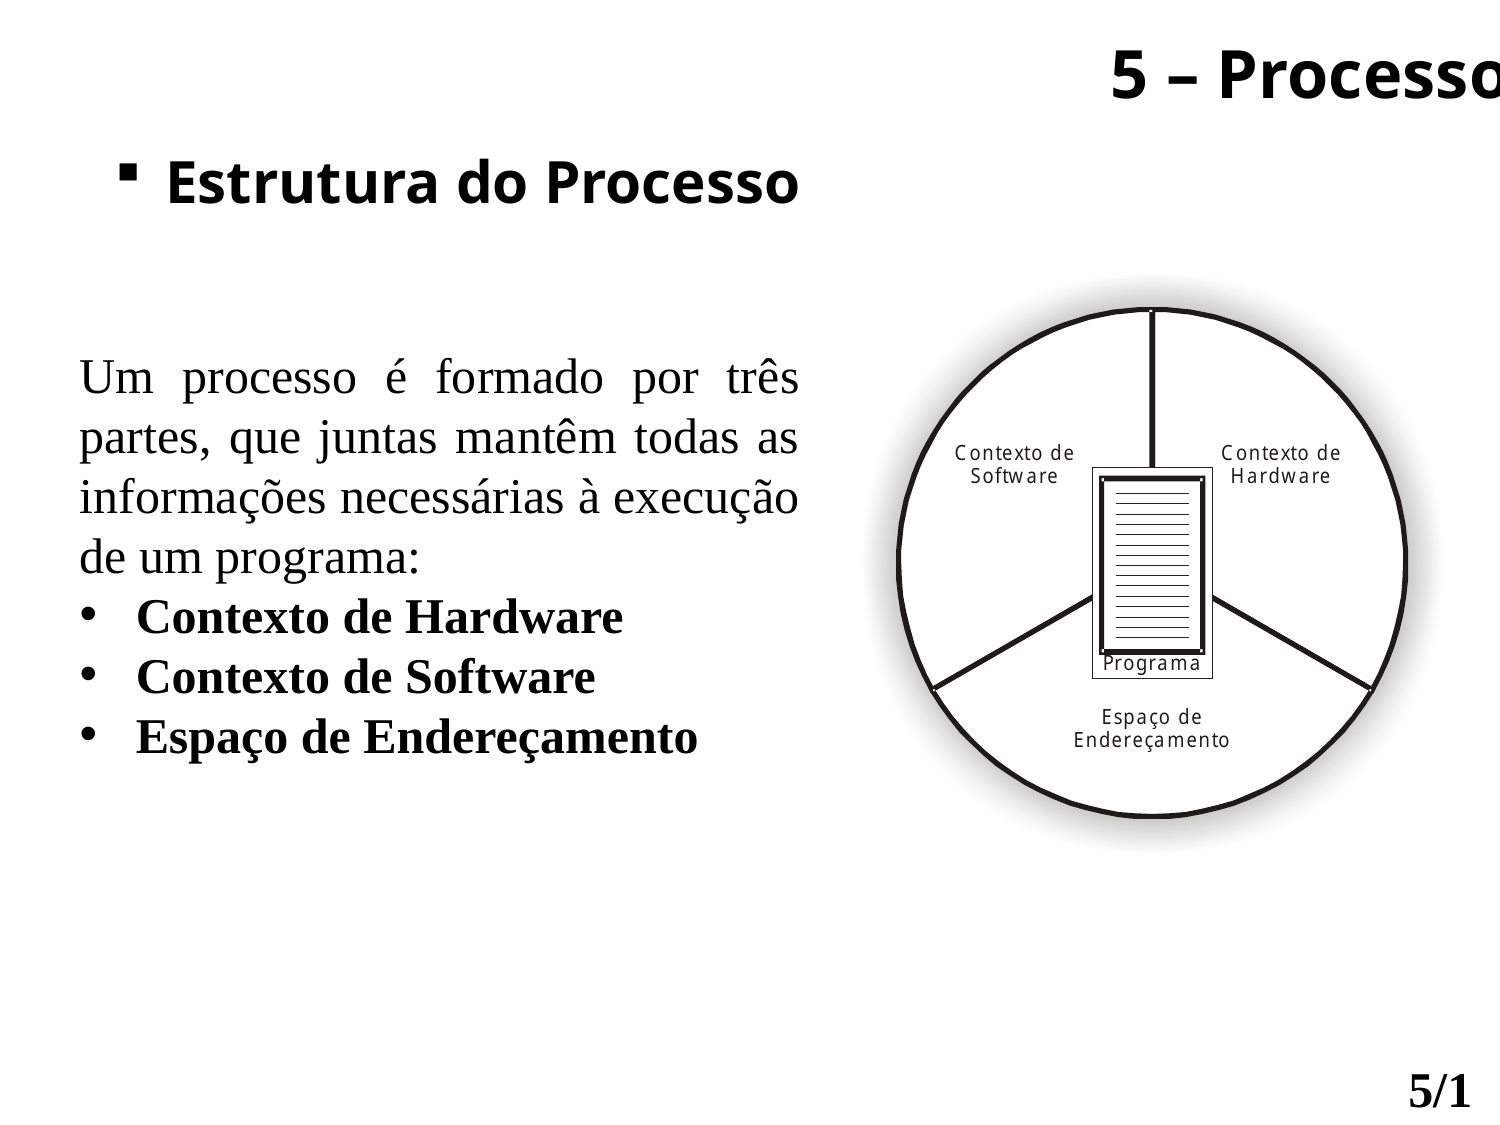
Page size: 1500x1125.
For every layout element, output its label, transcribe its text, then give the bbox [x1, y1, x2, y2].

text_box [857, 267, 1448, 858]
text_box 5 – Processo [1095, 24, 1500, 120]
text_box 5/1 [1393, 1049, 1488, 1125]
text_box Um processo é formado por três partes, que juntas mantêm todas as informações necessárias à execução de um programa: Contexto de Hardware Contexto de Software Espaço de Endereçamento [64, 335, 815, 771]
text_box Estrutura do Processo [99, 137, 1500, 322]
